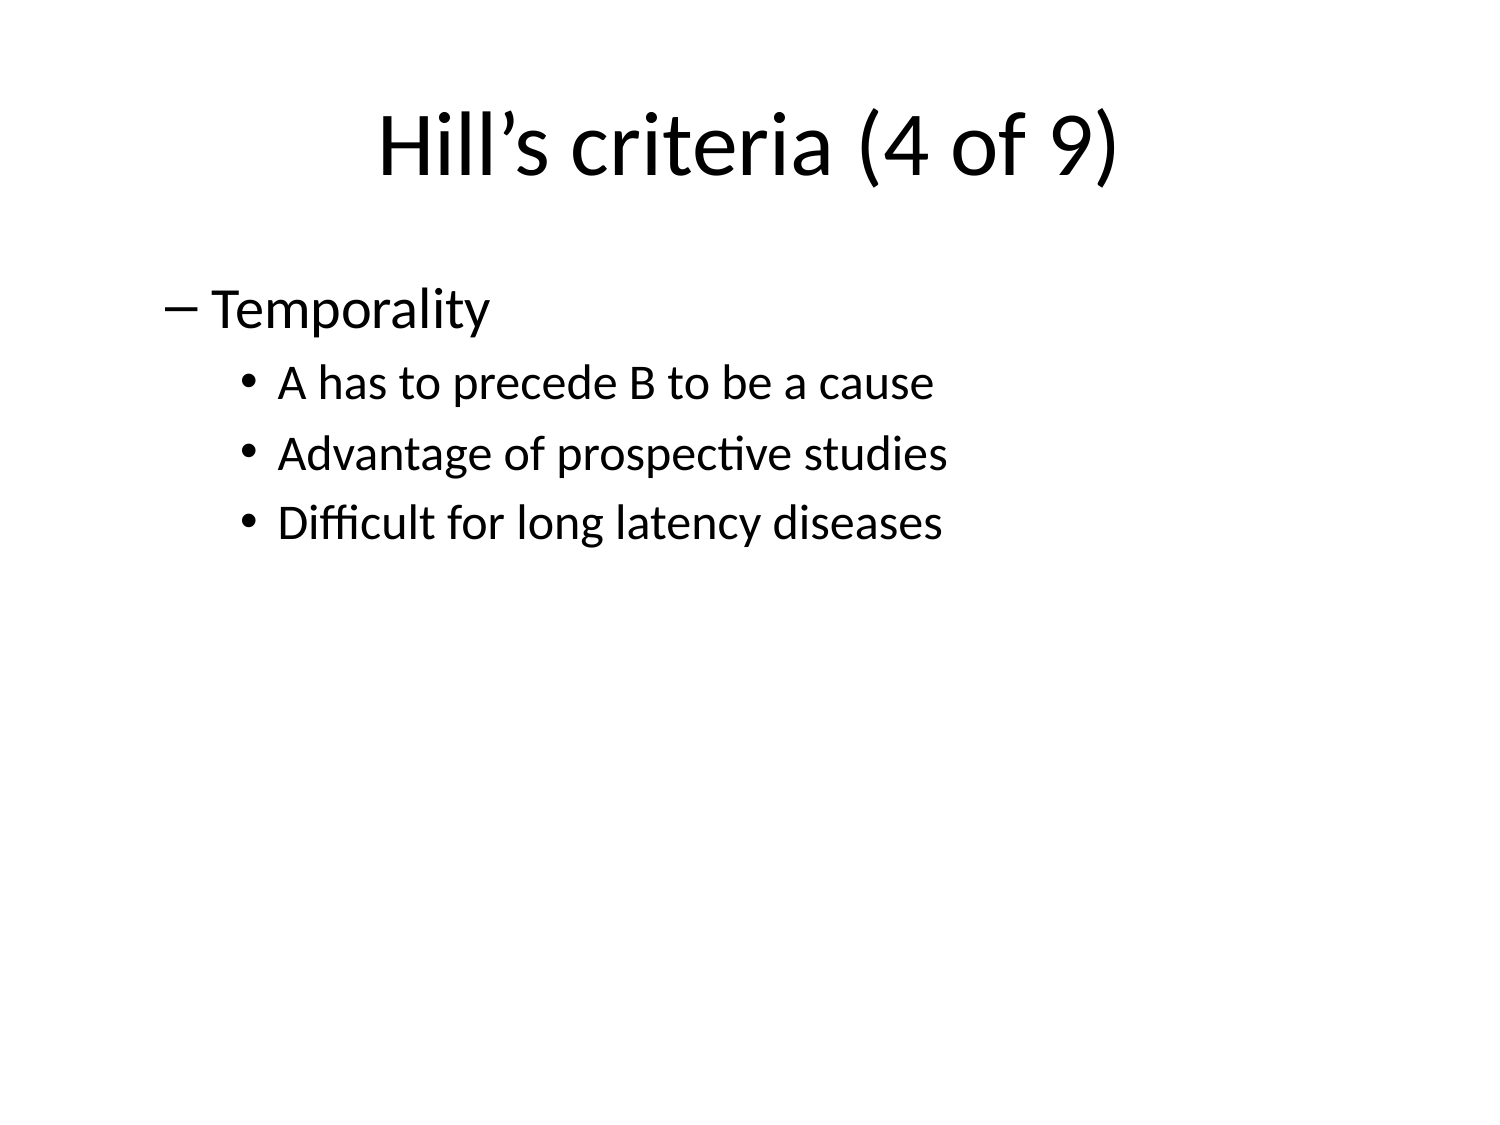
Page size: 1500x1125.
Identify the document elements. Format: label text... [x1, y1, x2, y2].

title Hill’s criteria (4 of 9) [75, 45, 1425, 233]
list Temporality A has to precede B to be a cause Advantage of prospective studies Difficult for long latency diseases [75, 262, 1425, 1005]
